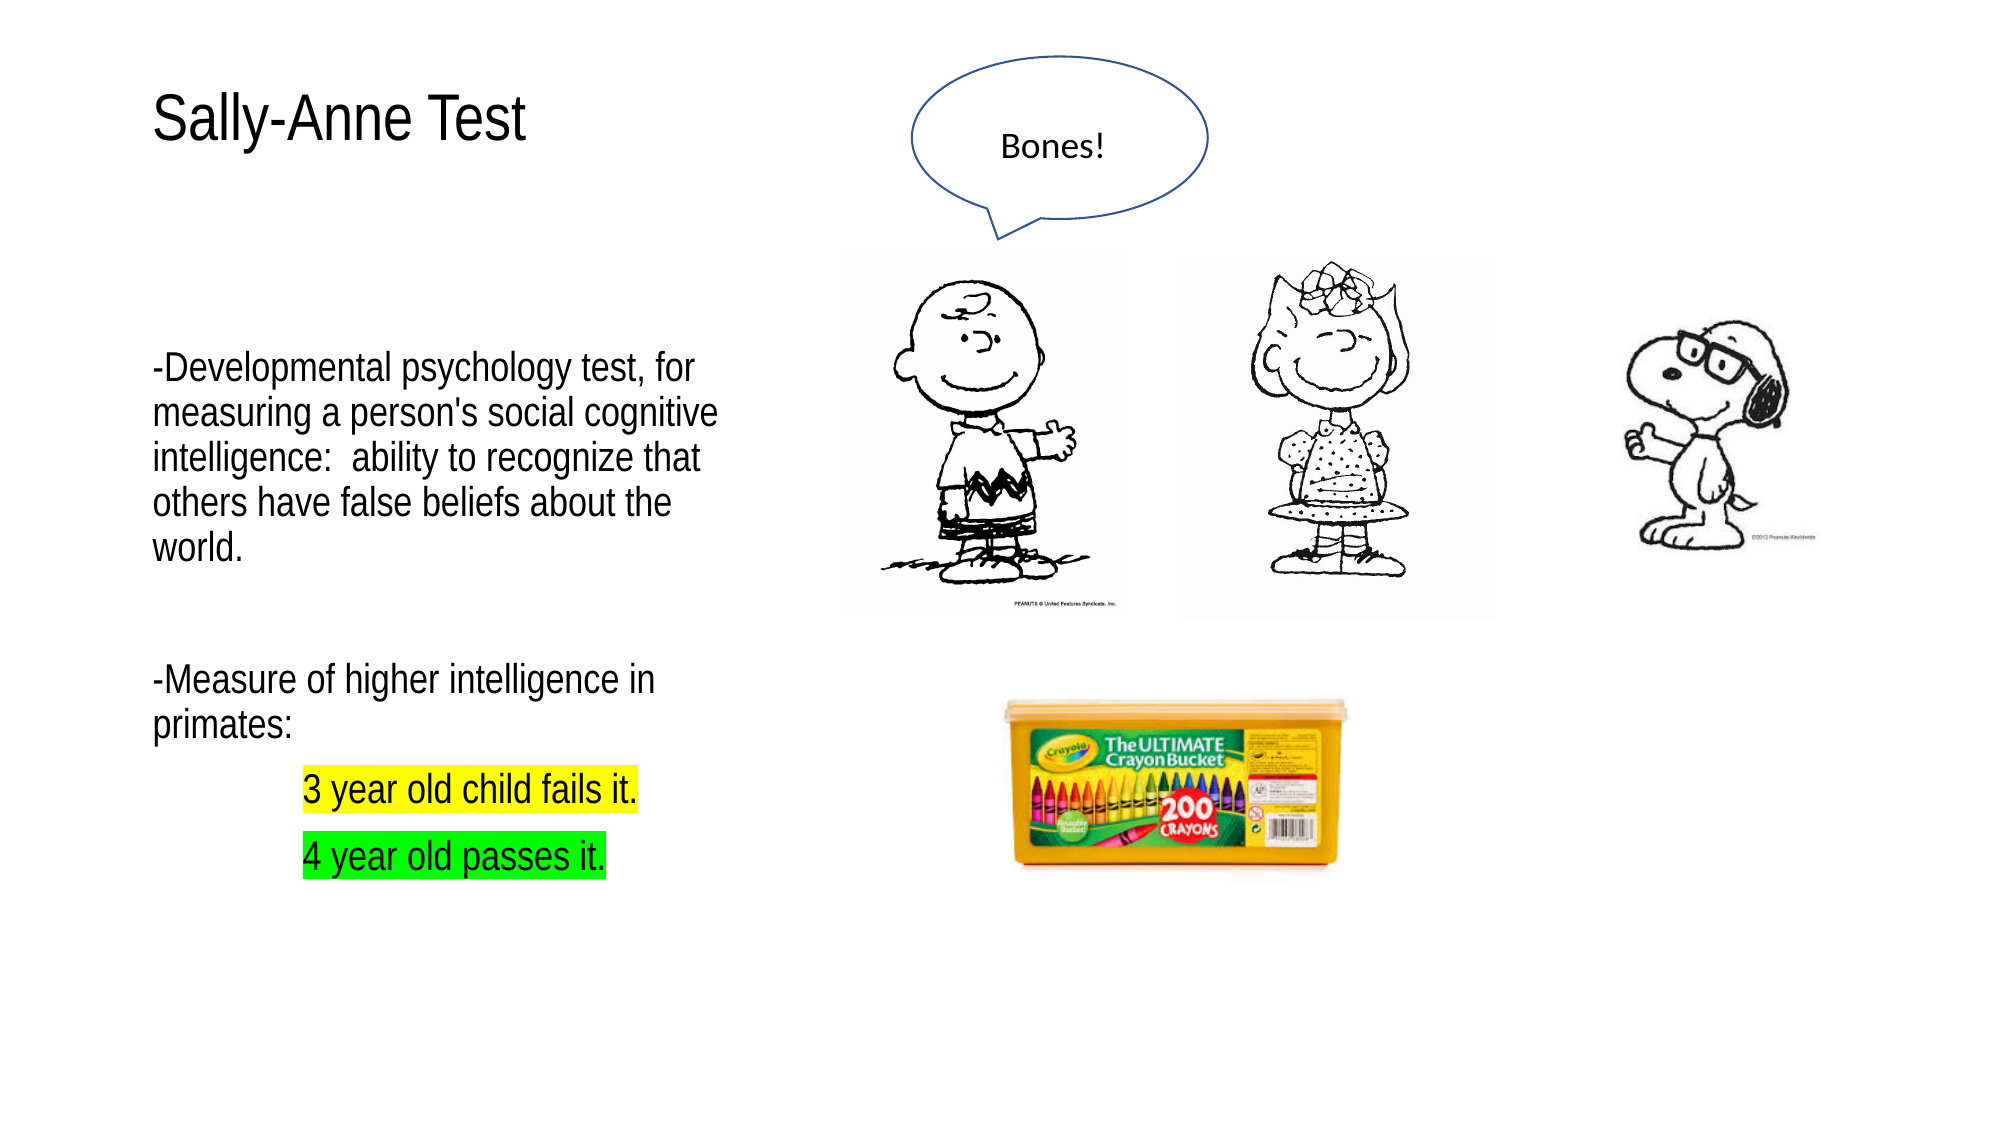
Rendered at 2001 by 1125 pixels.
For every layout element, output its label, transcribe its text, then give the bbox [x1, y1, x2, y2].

picture [1180, 258, 1495, 620]
picture [844, 251, 1127, 616]
picture [1002, 653, 1350, 924]
title Sally-Anne Test [137, 75, 783, 162]
picture [1584, 307, 1838, 560]
text_box [910, 55, 1209, 241]
text_box Bones! [985, 113, 1122, 173]
list -Developmental psychology test, for measuring a person's social cognitive intelligence: ability to recognize that others have false beliefs about the world. -Measure of higher intelligence in primates: 3 year old child fails it. 4 year old passes it. [137, 337, 783, 963]
